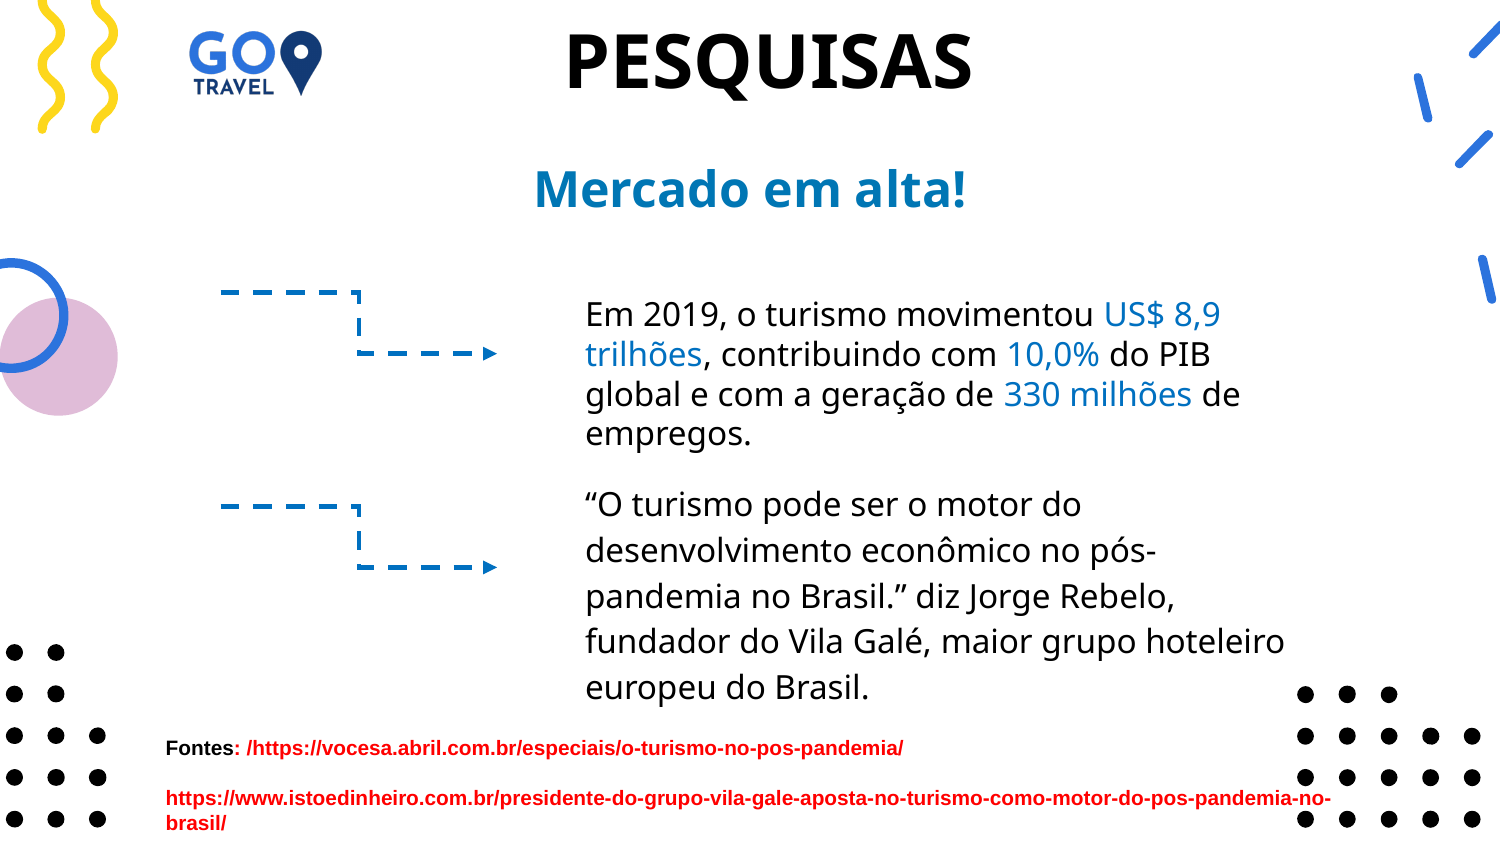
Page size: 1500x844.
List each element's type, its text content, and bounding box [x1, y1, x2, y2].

text_box Mercado em alta! [177, 150, 1323, 225]
picture [179, 24, 322, 103]
text_box Fontes: /https://vocesa.abril.com.br/especiais/o-turismo-no-pos-pandemia/ https://www.istoedinheiro.com.br/presidente-do-grupo-vila-gale-aposta-no-turismo-como-motor-do-pos-pandemia-no-brasil/ [150, 727, 1349, 843]
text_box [220, 505, 498, 568]
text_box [220, 292, 498, 354]
text_box PESQUISAS [293, 0, 1245, 125]
text_box “O turismo pode ser o motor do desenvolvimento econômico no pós-pandemia no Brasil.” diz Jorge Rebelo, fundador do Vila Galé, maior grupo hoteleiro europeu do Brasil. [570, 469, 1323, 714]
text_box Em 2019, o turismo movimentou US$ 8,9 trilhões, contribuindo com 10,0% do PIB global e com a geração de 330 milhões de empregos. [570, 285, 1323, 460]
